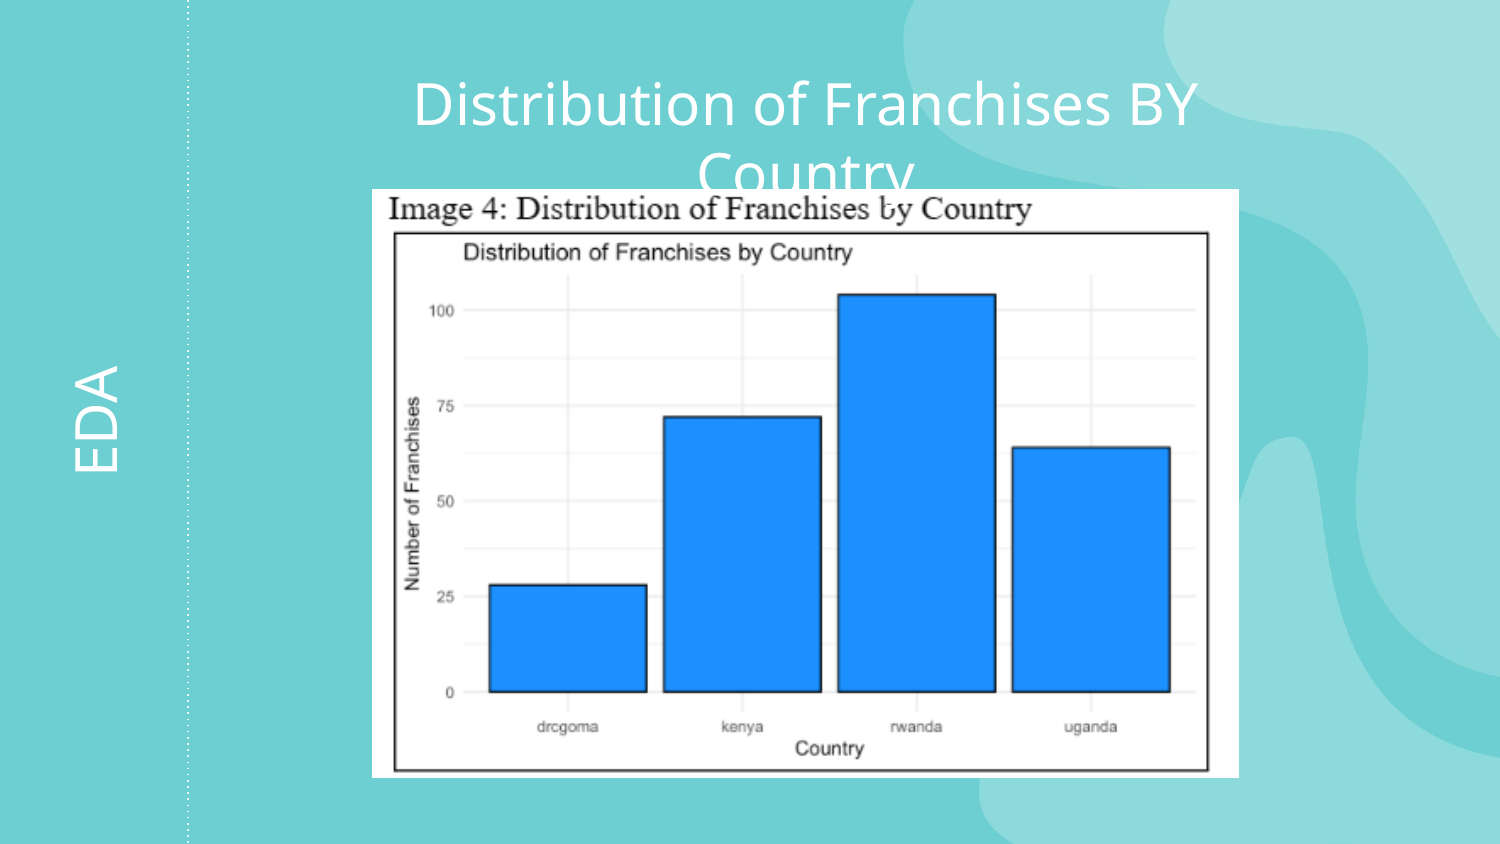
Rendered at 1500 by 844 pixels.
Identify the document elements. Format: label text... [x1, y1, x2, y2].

picture [0, 0, 1500, 844]
title EDA [43, 65, 138, 778]
text_box Distribution of Franchises BY Country [295, 51, 1316, 222]
